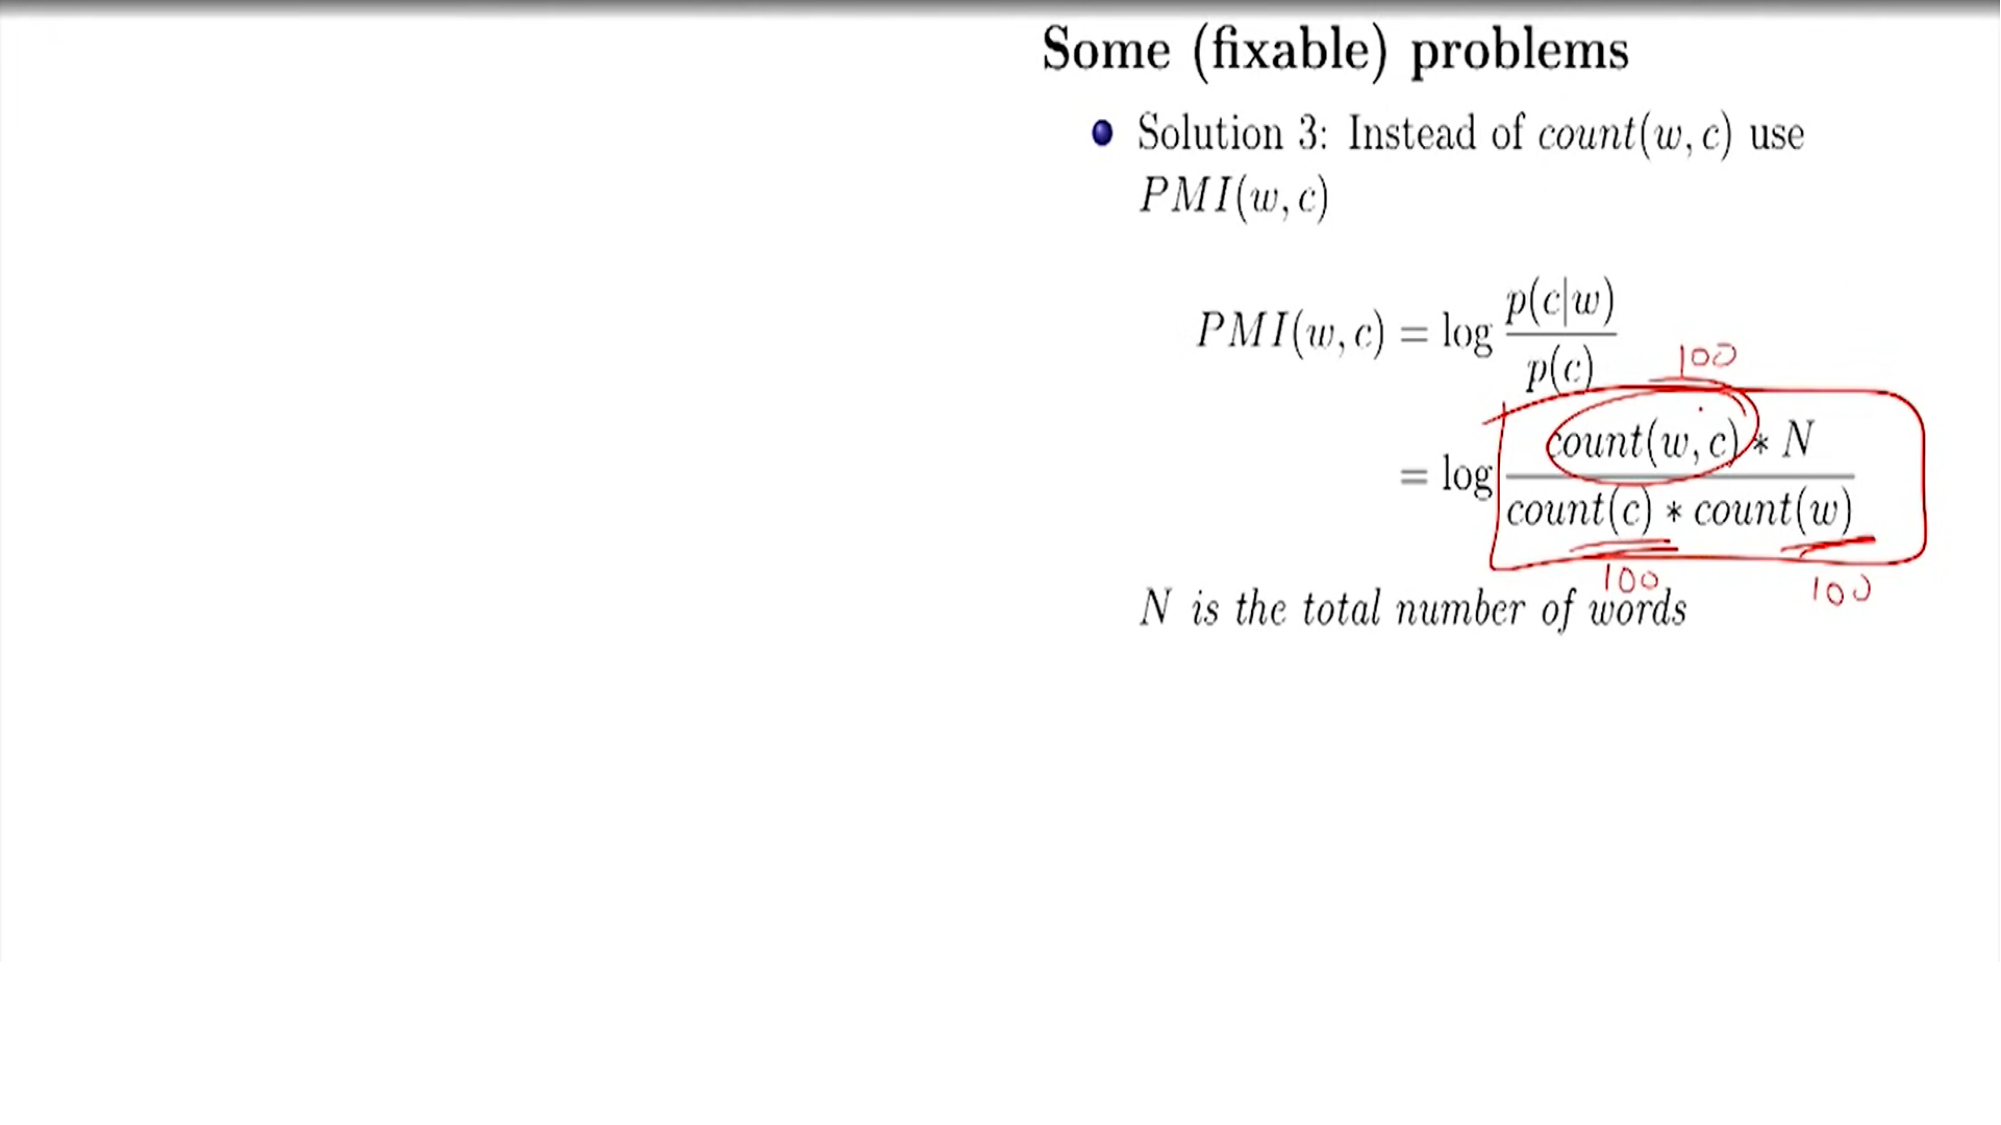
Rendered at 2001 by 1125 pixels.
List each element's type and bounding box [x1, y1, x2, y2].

picture [0, 0, 2000, 962]
